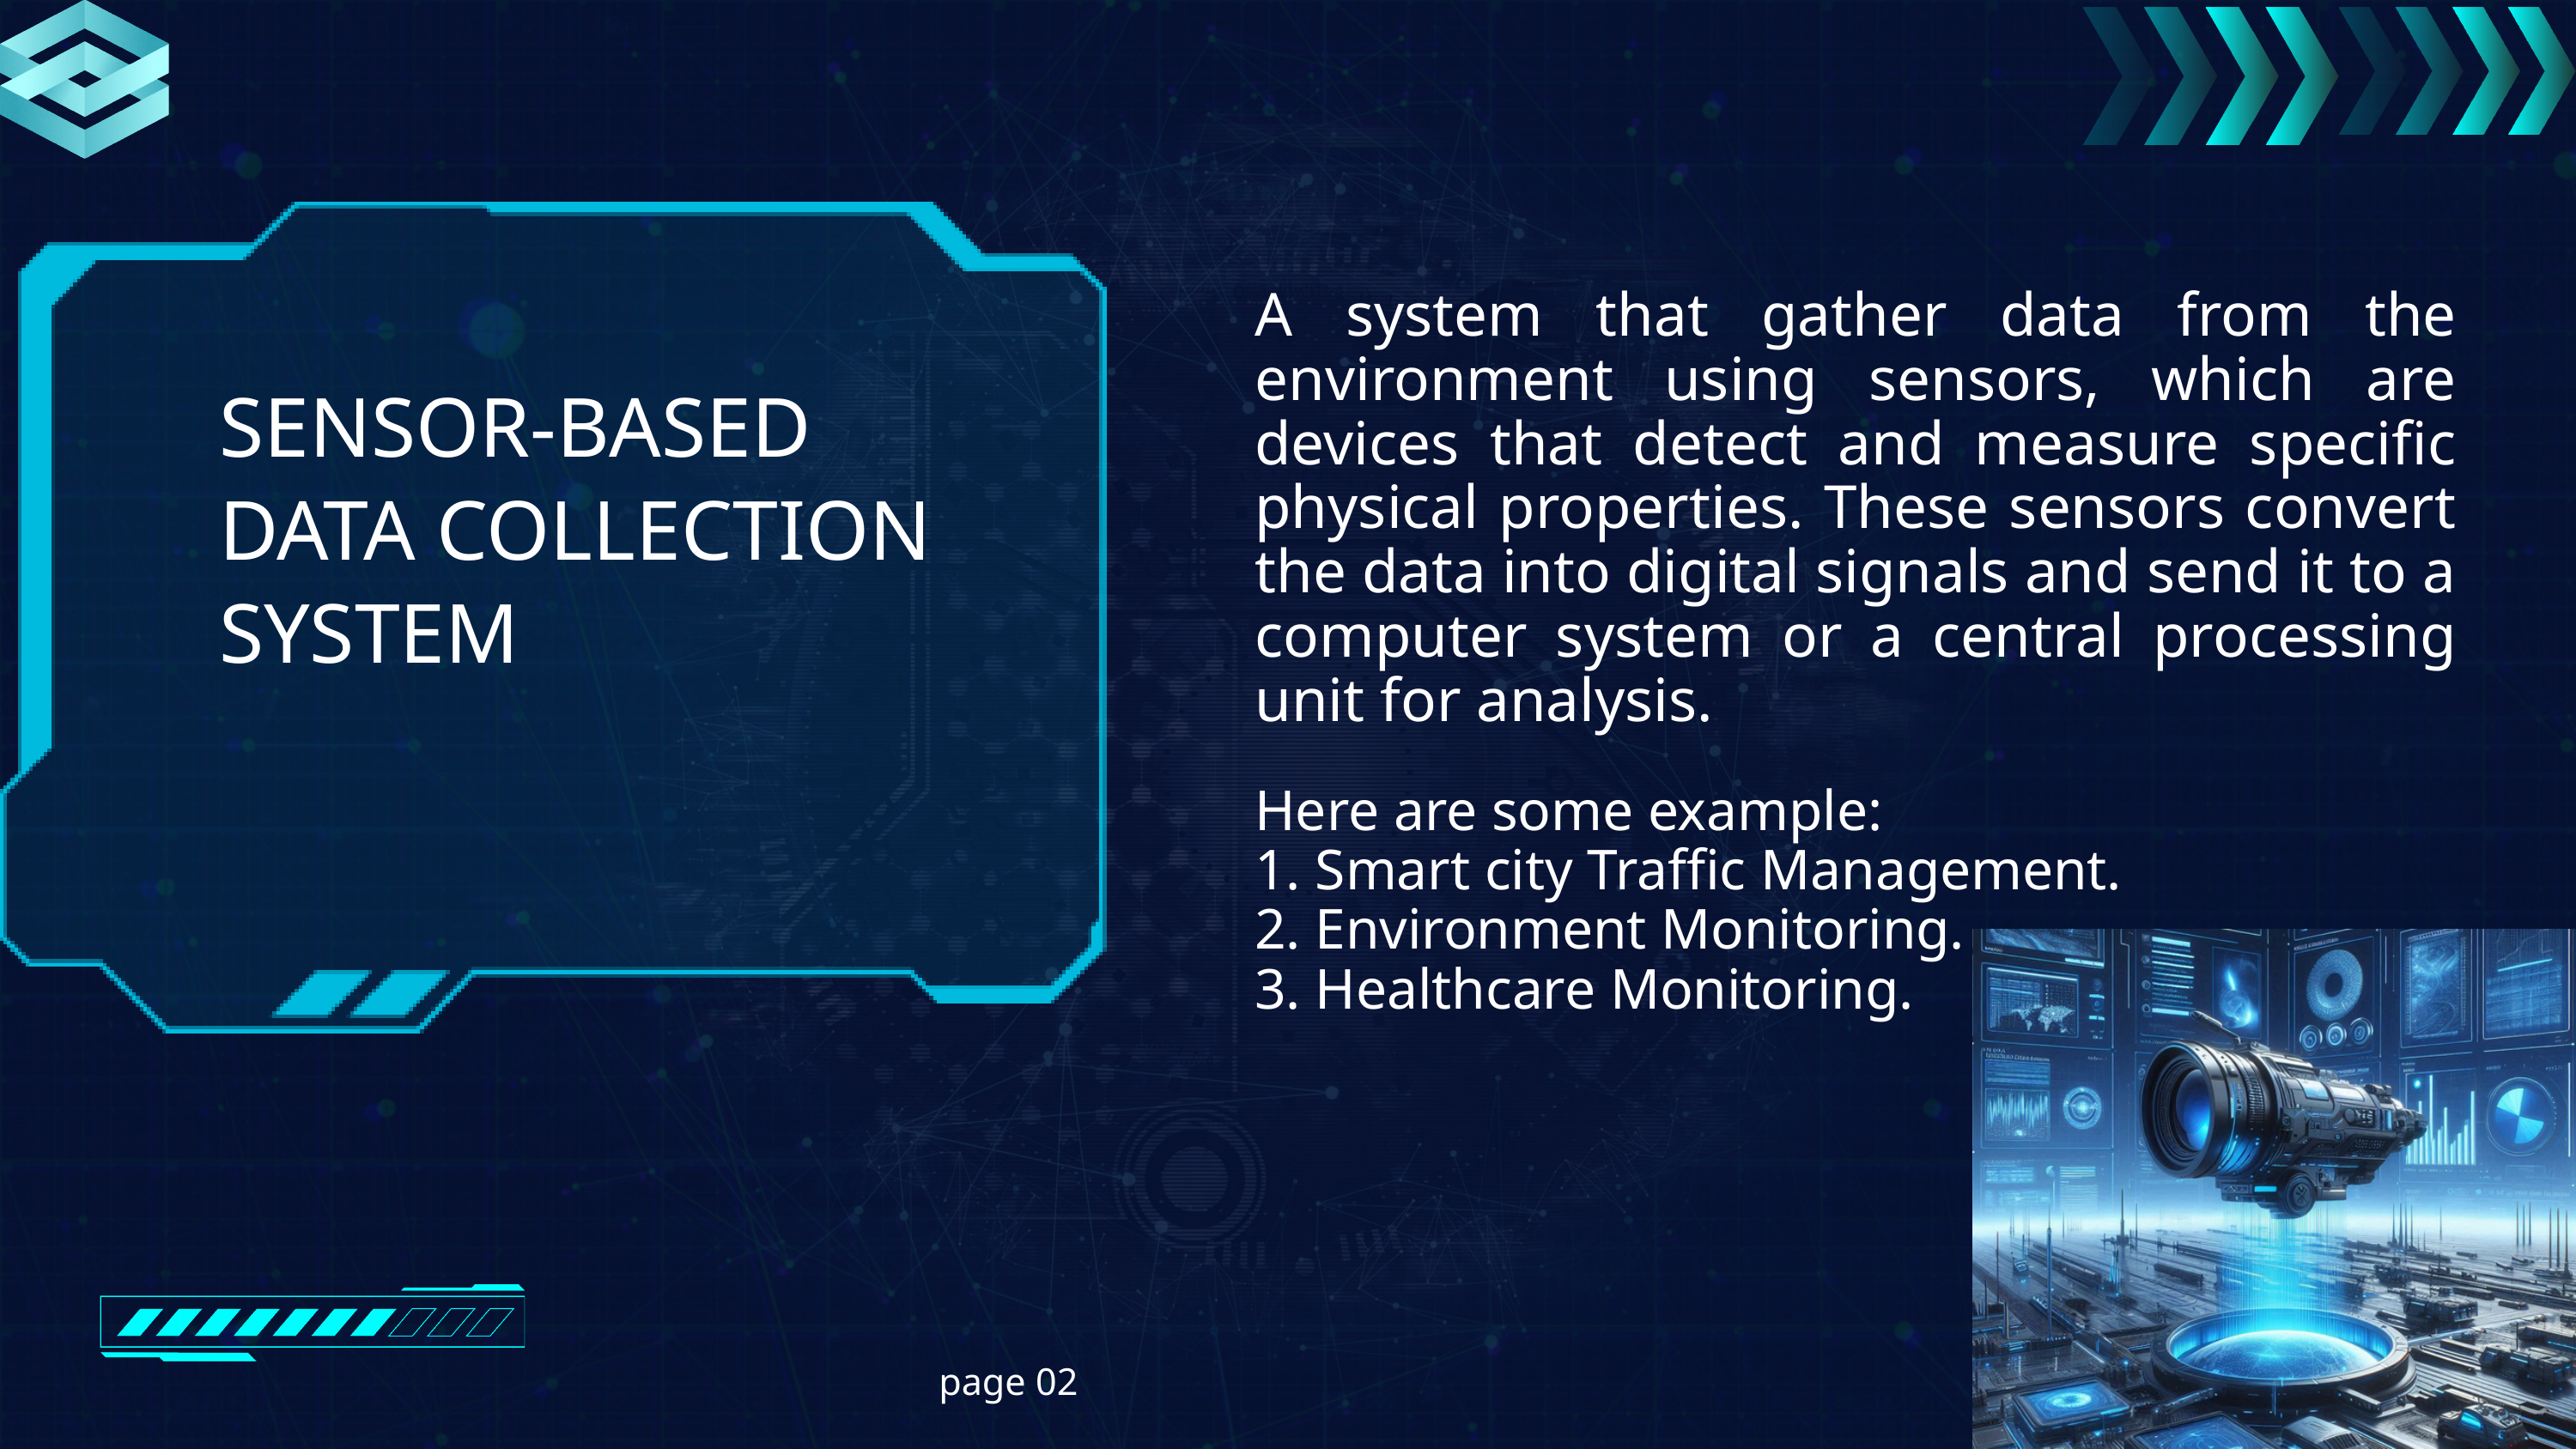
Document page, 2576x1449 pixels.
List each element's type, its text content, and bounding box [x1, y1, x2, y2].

text_box [100, 1284, 526, 1361]
text_box [0, 0, 2576, 1449]
text_box page 02 [845, 1361, 1173, 1403]
text_box SENSOR-BASED DATA COLLECTION SYSTEM [219, 371, 959, 680]
text_box A system that gather data from the environment using sensors, which are devices that detect and measure specific physical properties. These sensors convert the data into digital signals and send it to a computer system or a central processing unit for analysis. [1255, 283, 2458, 733]
text_box [0, 202, 1107, 1034]
text_box [0, 0, 169, 159]
text_box [2339, 7, 2576, 135]
text_box [2082, 7, 2339, 145]
text_box Here are some example: 1. Smart city Traffic Management. 2. Environment Monitoring. 3. Healthcare Monitoring. [1255, 781, 2178, 1079]
text_box [1972, 929, 2576, 1449]
